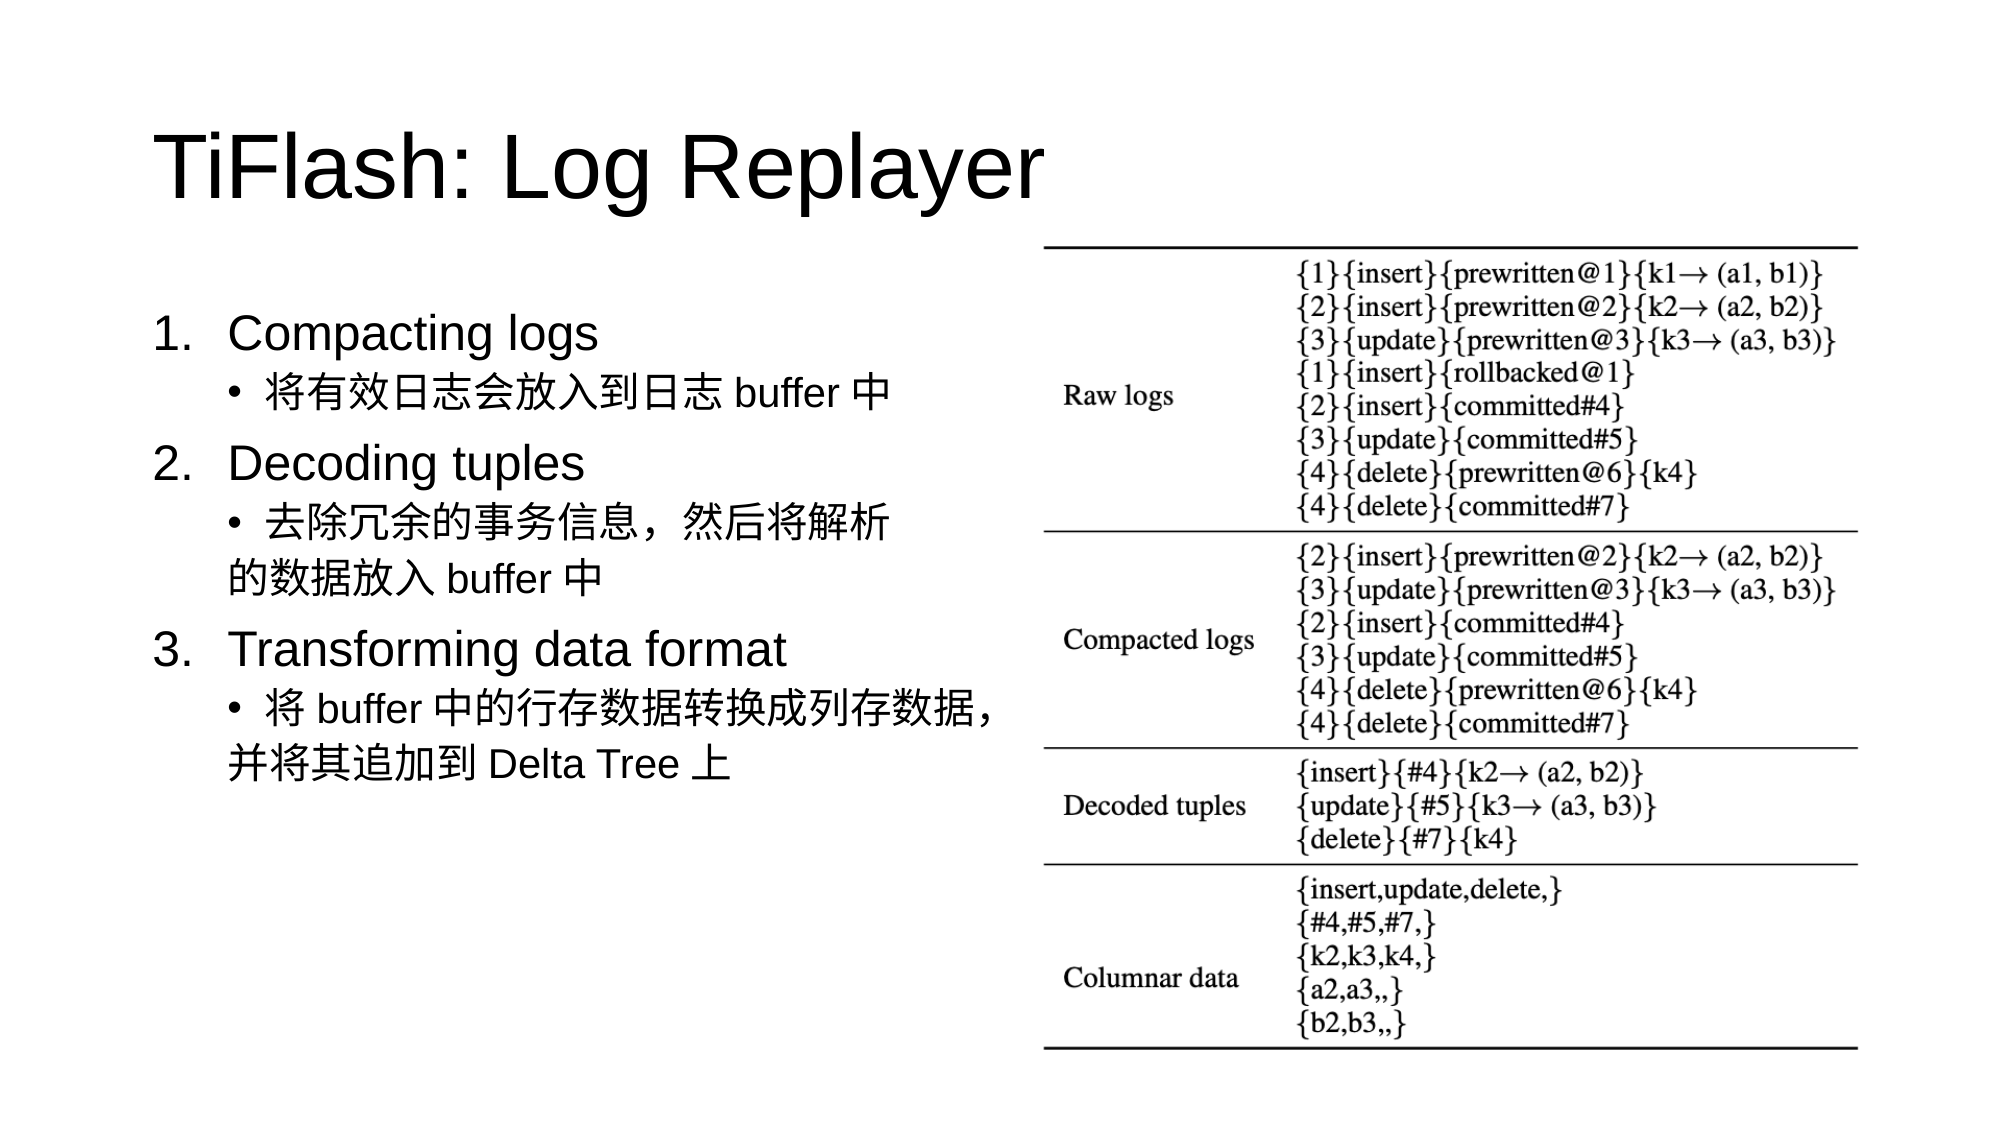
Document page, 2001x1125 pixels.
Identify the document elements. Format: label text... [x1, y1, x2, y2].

list Compacting logs 将有效日志会放入到日志buffer中 Decoding tuples 去除冗余的事务信息，然后将解析 的数据放入buffer中 Transforming data format 将buffer中的行存数据转换成列存数据， 并将其追加到Delta Tree上 [137, 299, 1039, 1014]
title TiFlash: Log Replayer [137, 59, 1863, 278]
picture [1039, 244, 1863, 1054]
